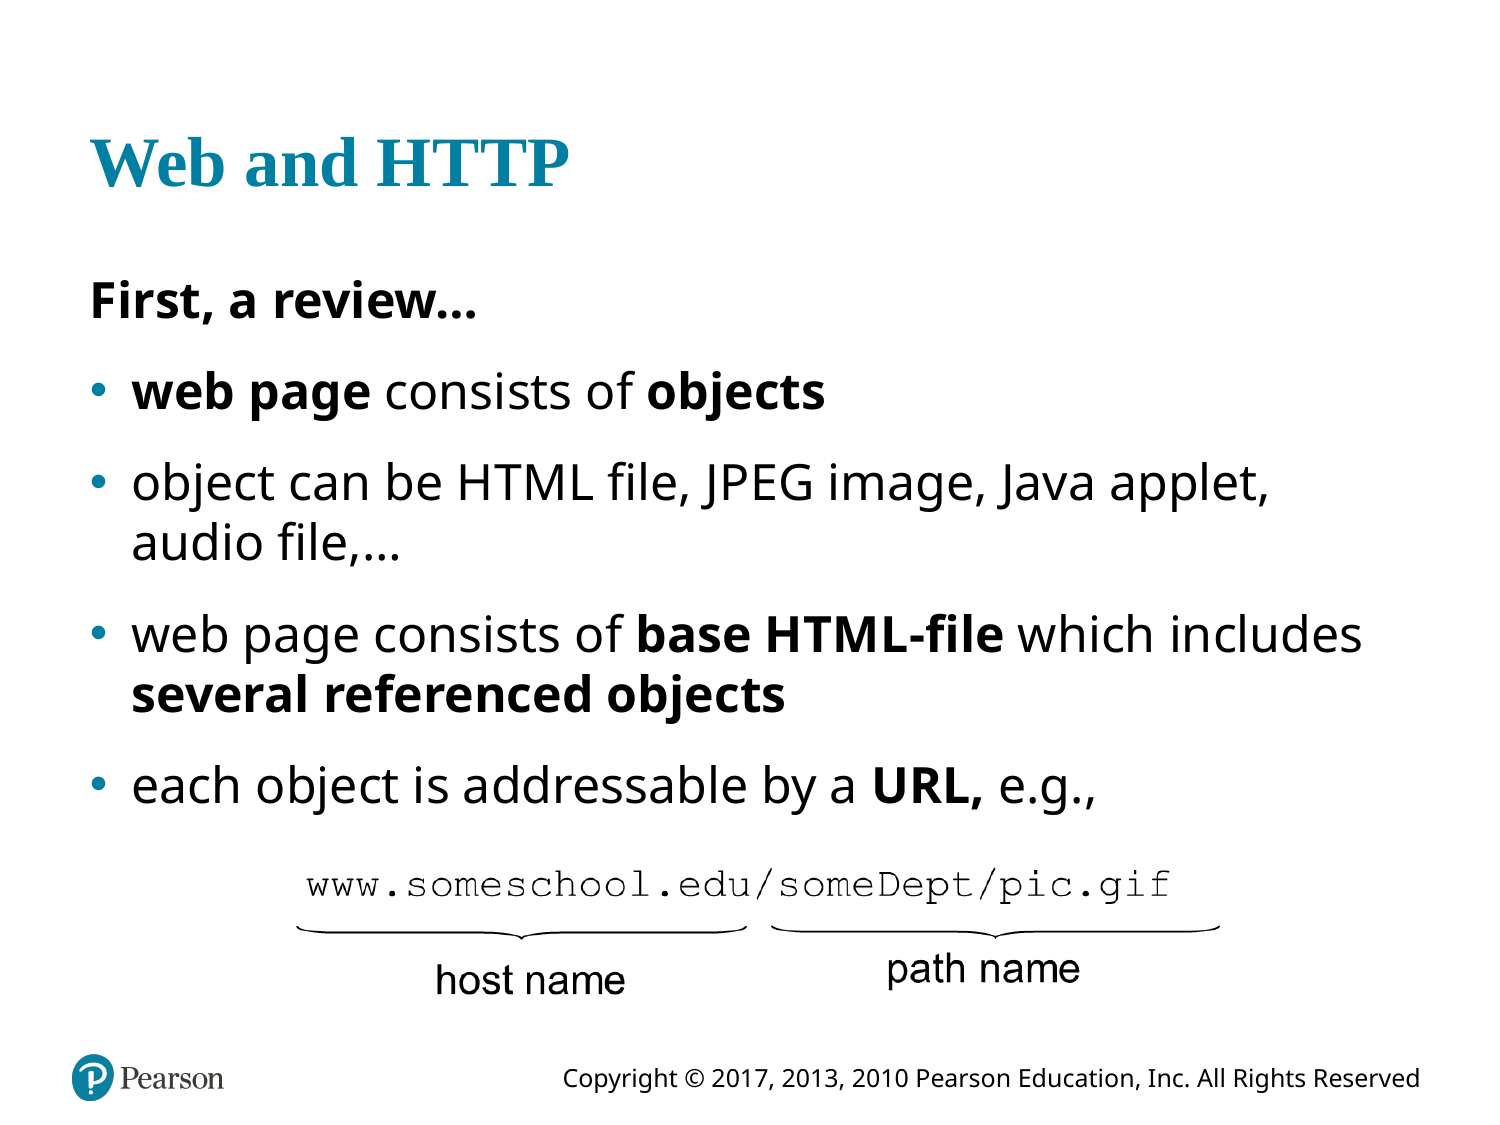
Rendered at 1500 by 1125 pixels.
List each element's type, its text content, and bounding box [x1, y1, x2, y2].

picture [98, 1054, 224, 1101]
picture [80, 1063, 106, 1088]
text_box First, a review… web page consists of objects object can be H T M L file, J P E G image, Java applet, audio file,… web page consists of base H T M L - file which includes several referenced objects each object is addressable by a U R L, e.g., [75, 262, 1425, 931]
picture [72, 1054, 88, 1070]
picture [279, 846, 1220, 1030]
text_box Web and H T T P [75, 0, 1425, 216]
picture [72, 1087, 83, 1101]
